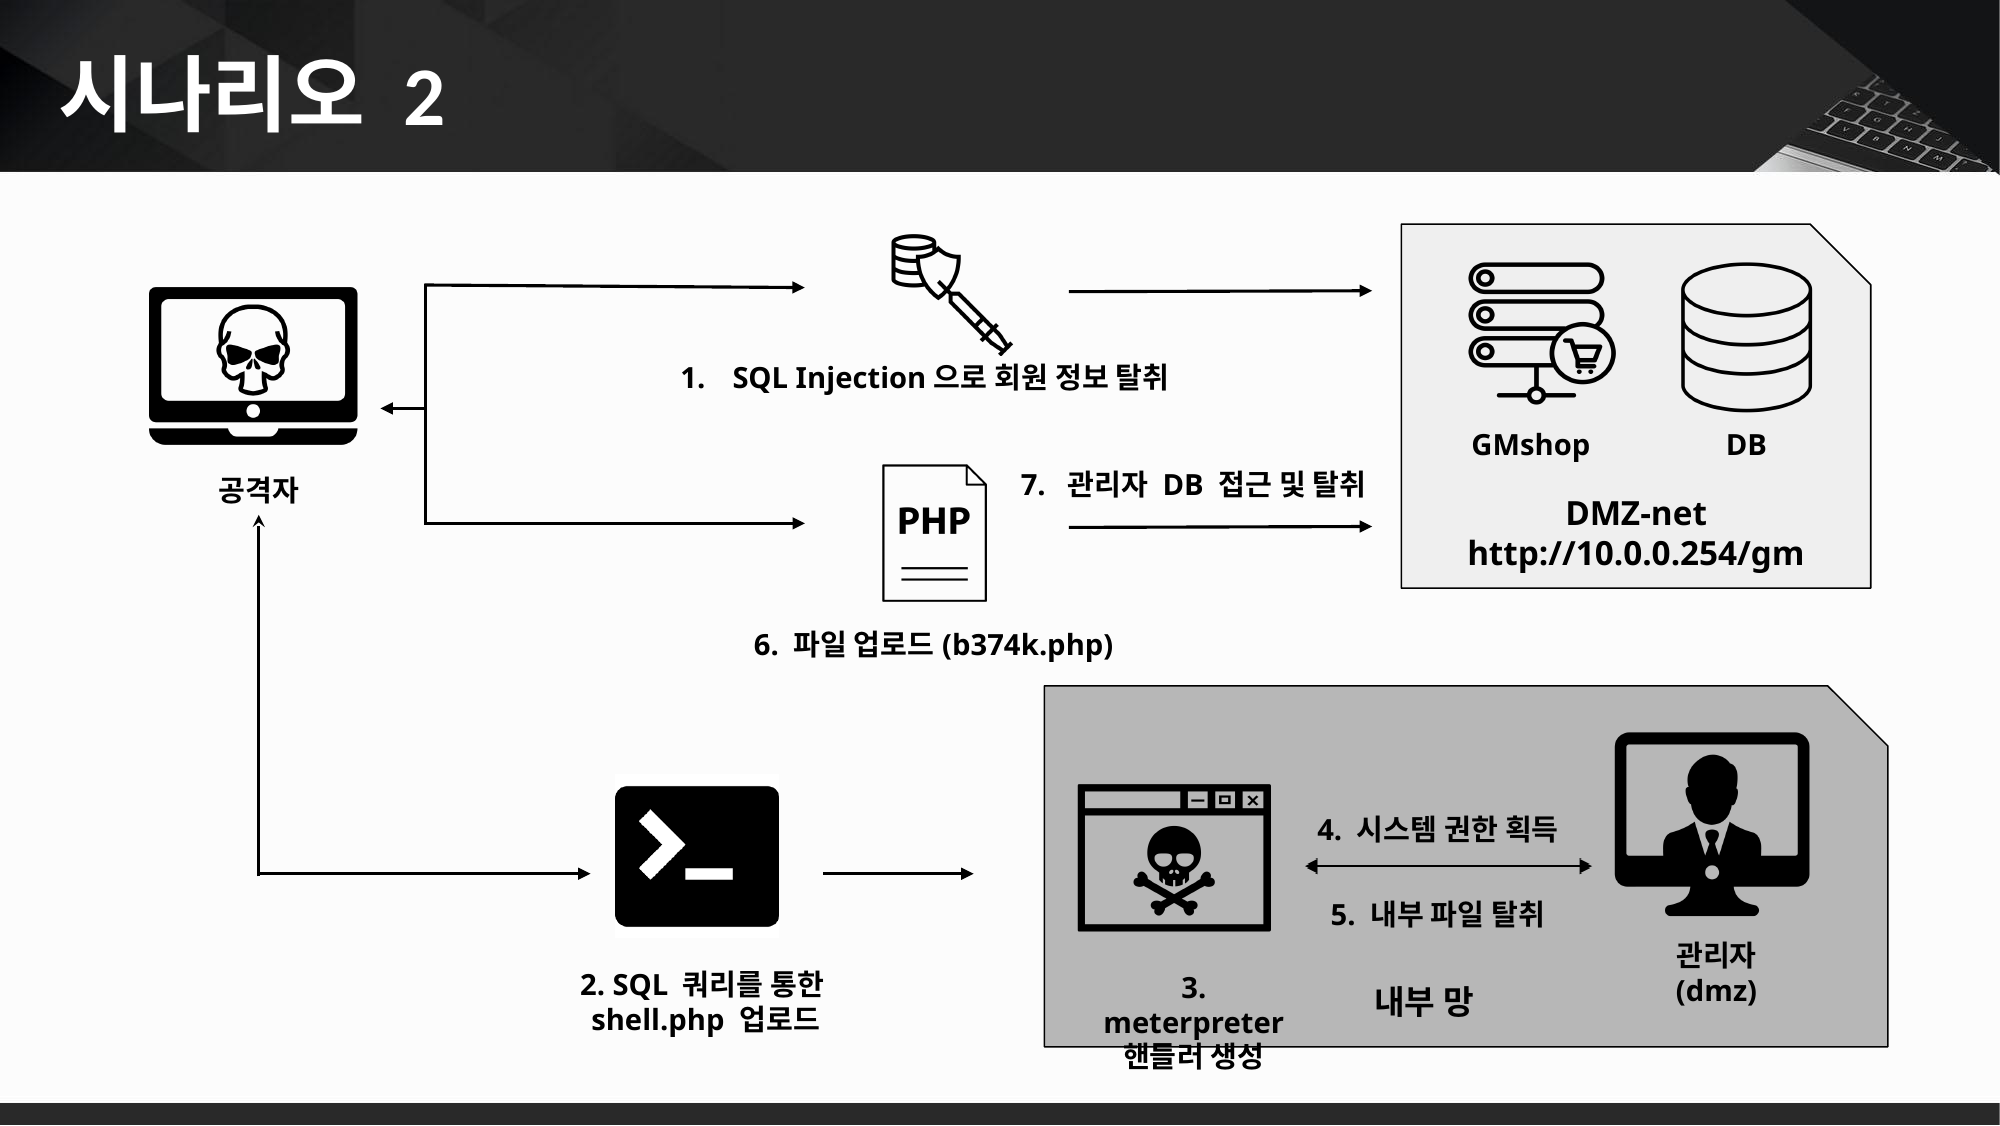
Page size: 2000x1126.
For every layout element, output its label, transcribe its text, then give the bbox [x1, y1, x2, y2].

text_box 6. 파일 업로드(b374k.php) [708, 611, 1167, 677]
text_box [257, 514, 591, 877]
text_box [1044, 685, 1889, 1056]
title 시나리오 2 [42, 26, 1401, 158]
text_box SQL Injection으로 회원 정보 탈취 [642, 344, 1211, 410]
picture [0, 0, 2000, 1125]
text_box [1388, 223, 1885, 589]
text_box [84, 282, 429, 524]
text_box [427, 284, 805, 288]
text_box 7. 관리자 DB 접근 및 탈취 [968, 450, 1382, 516]
text_box 2. SQL 쿼리를 통한 shell.php 업로드 [476, 951, 936, 1052]
